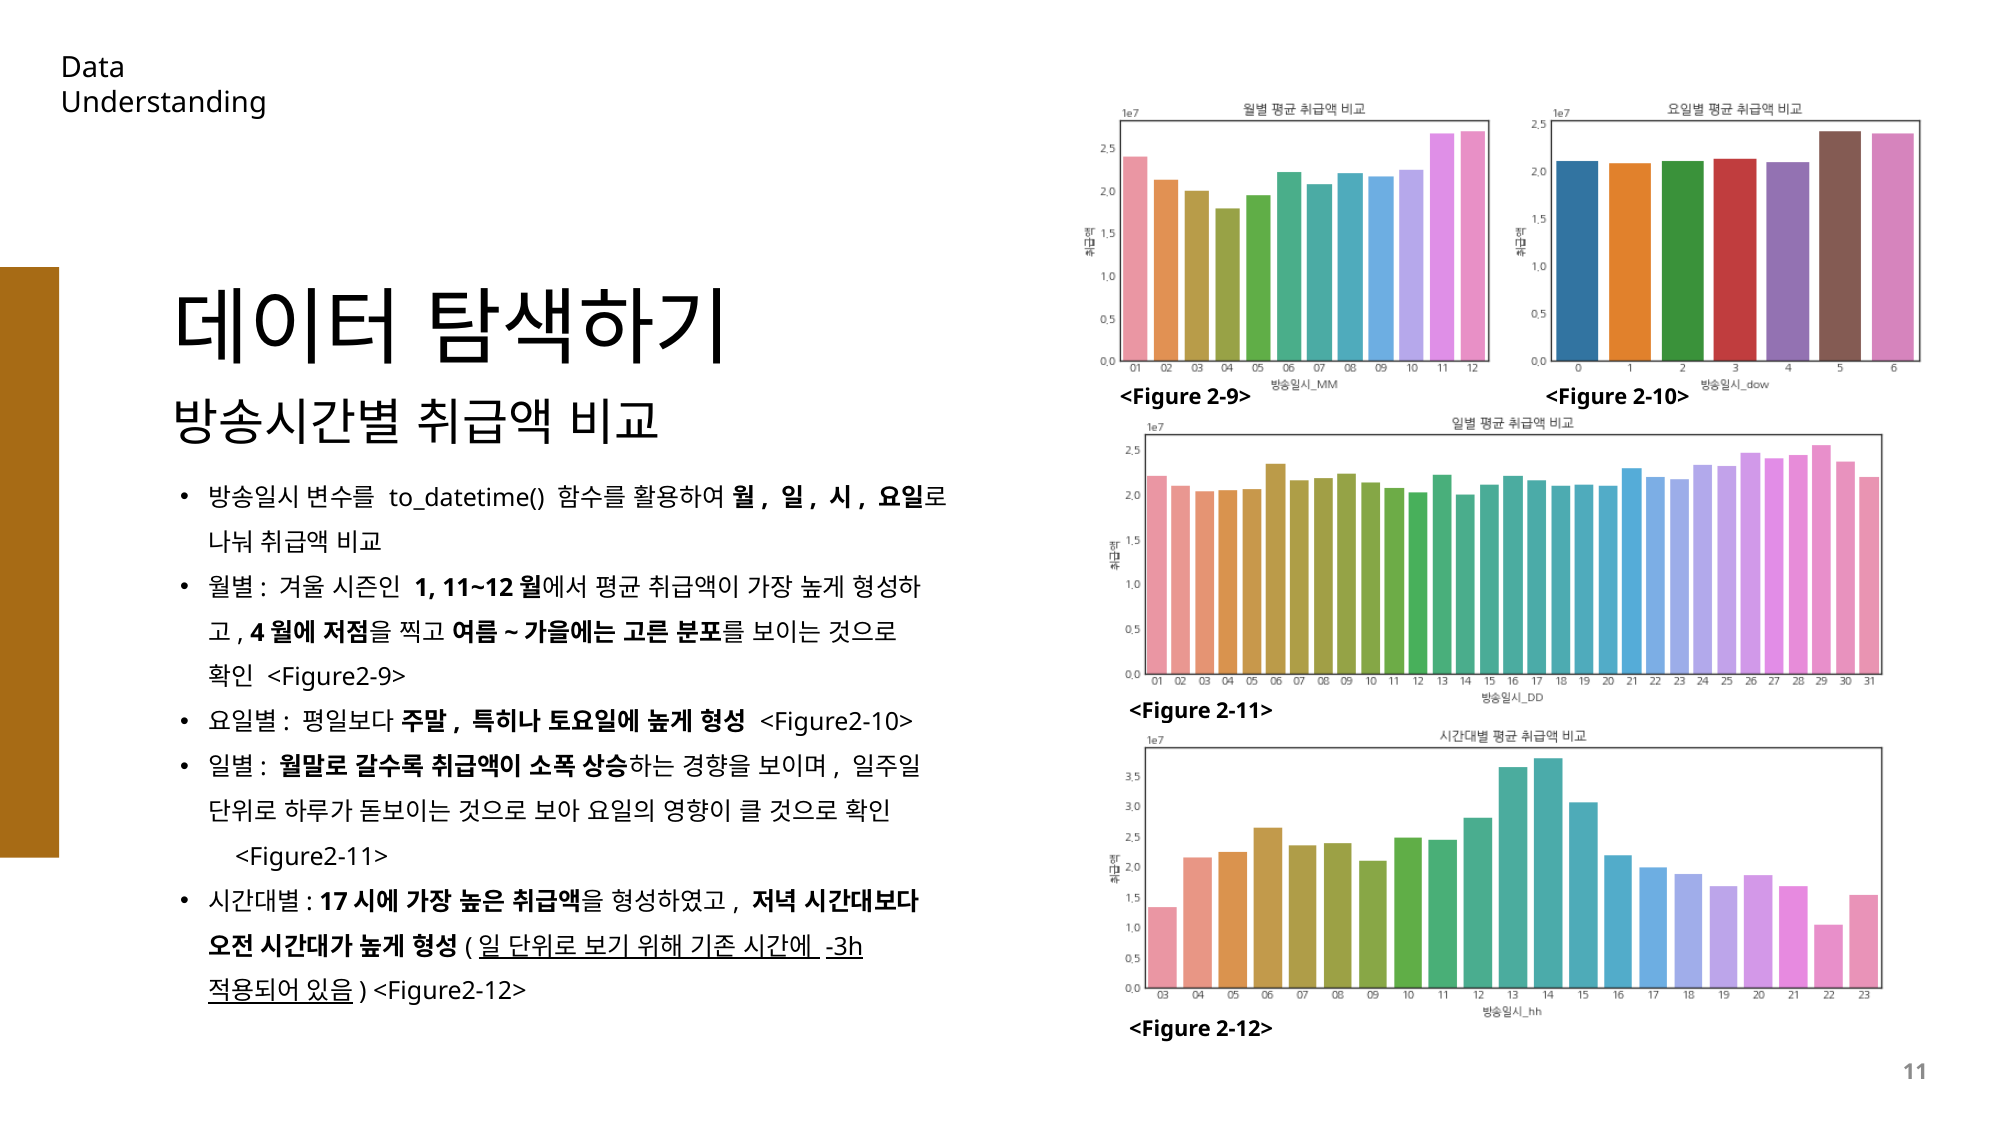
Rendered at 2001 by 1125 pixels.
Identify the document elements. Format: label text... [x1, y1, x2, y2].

text_box Data Understanding [45, 40, 282, 126]
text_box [1077, 96, 1496, 415]
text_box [1102, 410, 1889, 723]
text_box 방송일시 변수를 to_datetime() 함수를 활용하여 월, 일, 시, 요일로 나눠 취급액 비교 월별: 겨울 시즌인 1, 11~12월에서 평균 취급액이 가장 높게 형성하고, 4월에 저점을 찍고 여름~가을에는 고른 분포를 보이는 것으로 확인 <Figure2-9> 요일별: 평일보다 주말, 특히나 토요일에 높게 형성 <Figure2-10> 일별: 월말로 갈수록 취급액이 소폭 상승하는 경향을 보이며, 일주일 단위로 하루가 돋보이는 것으로 보아 요일의 영향이 클 것으로 확인 <Figure2-11> 시간대별: 17시에 가장 높은 취급액을 형성하였고, 저녁 시간대보다 오전 시간대가 높게 형성(일 단위로 보기 위해 기존 시간에 -3h 적용되어 있음) <Figure2-12> [165, 459, 964, 1013]
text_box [1508, 96, 1927, 415]
text_box 데이터 탐색하기 [158, 267, 747, 382]
text_box [0, 266, 60, 859]
text_box 방송시간별 취급액 비교 [157, 383, 676, 458]
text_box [1102, 723, 1889, 1046]
slide_number 11 [1492, 1042, 1943, 1103]
